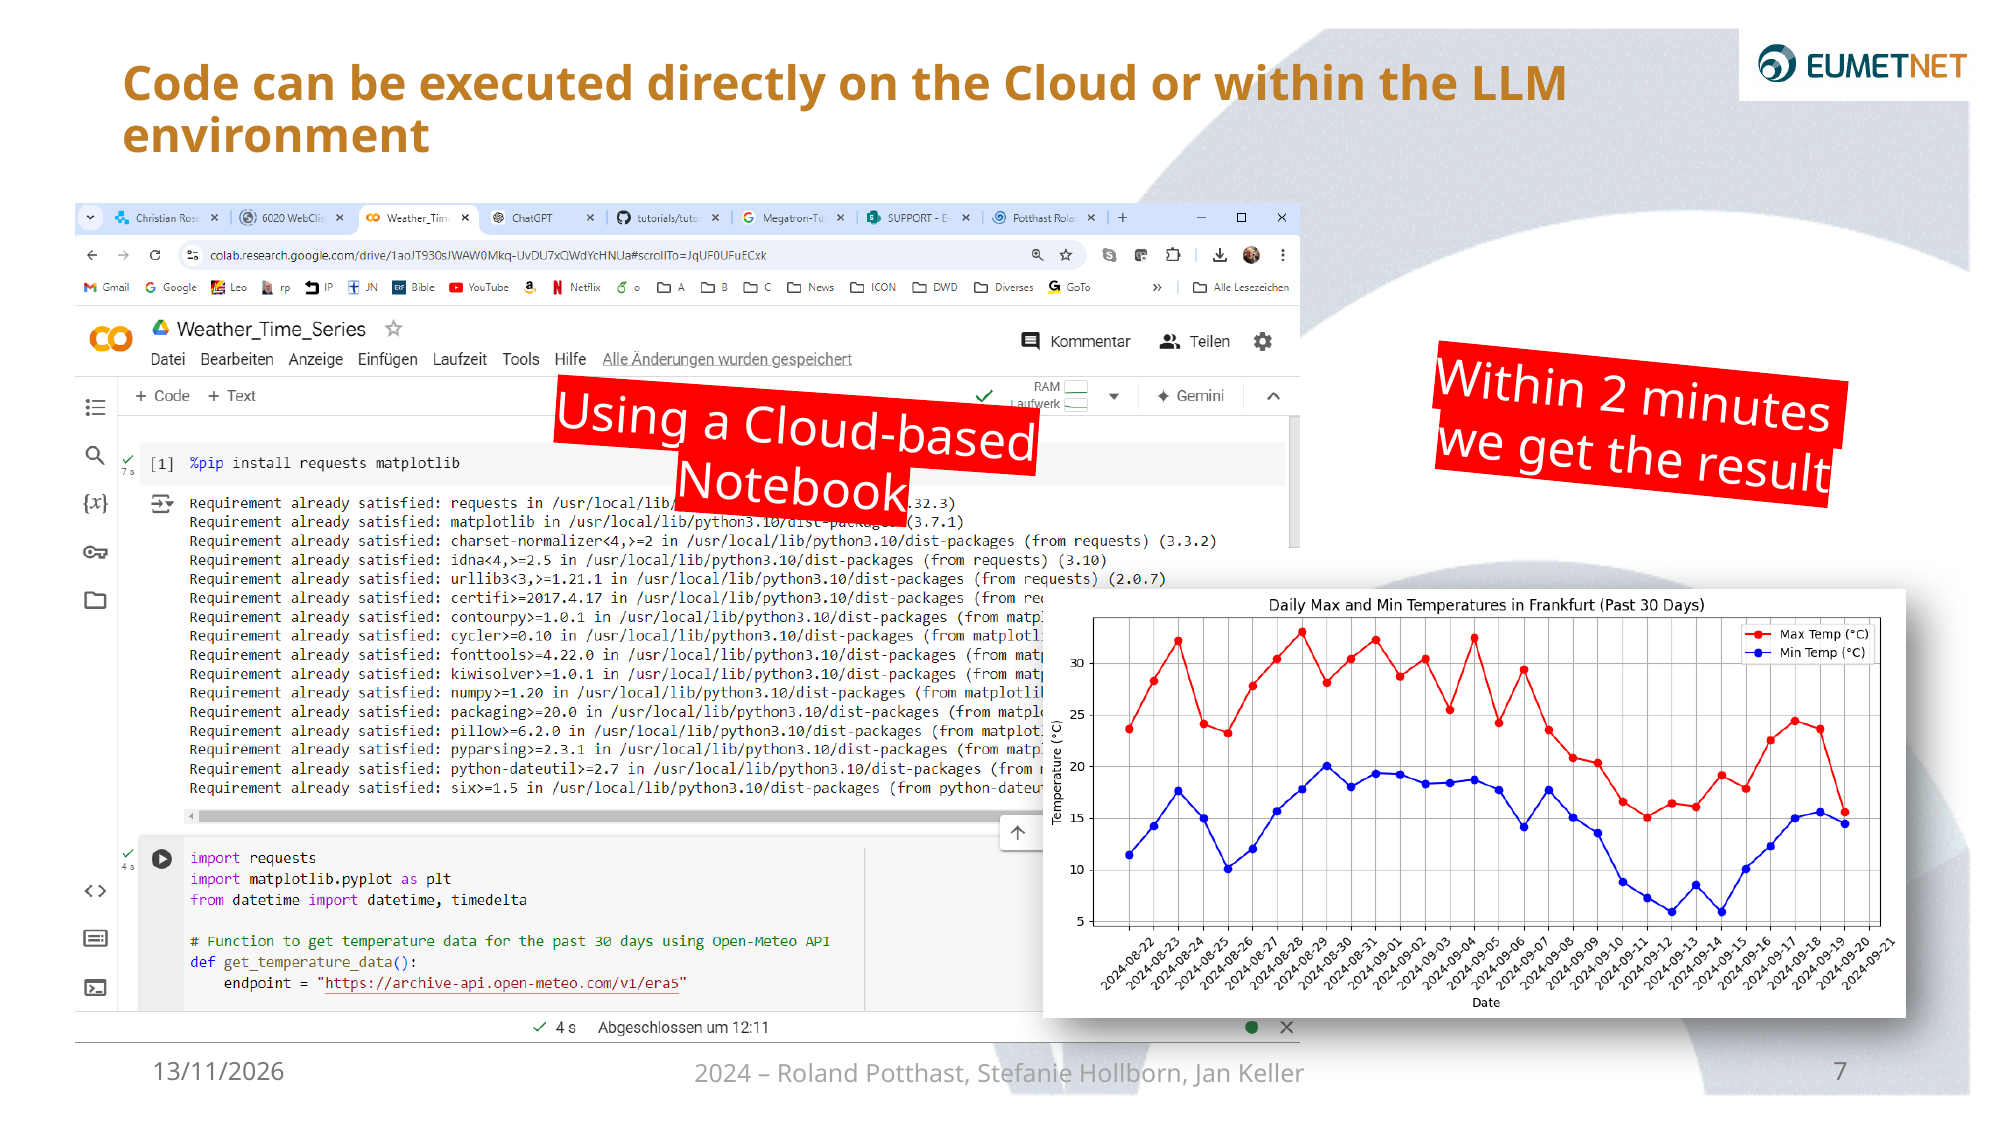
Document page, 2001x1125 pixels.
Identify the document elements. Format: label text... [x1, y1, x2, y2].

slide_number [137, 1044, 588, 1103]
footer 2024 – Roland Potthast, Stefanie Hollborn, Jan Keller [662, 1044, 1338, 1103]
title Code can be executed directly on the Cloud or within the LLM environment [107, 52, 1833, 171]
text_box Within 2 minutes we get the result [1301, 323, 1982, 526]
slide_number 7 [1412, 1066, 1863, 1103]
picture [0, 0, 2000, 1125]
